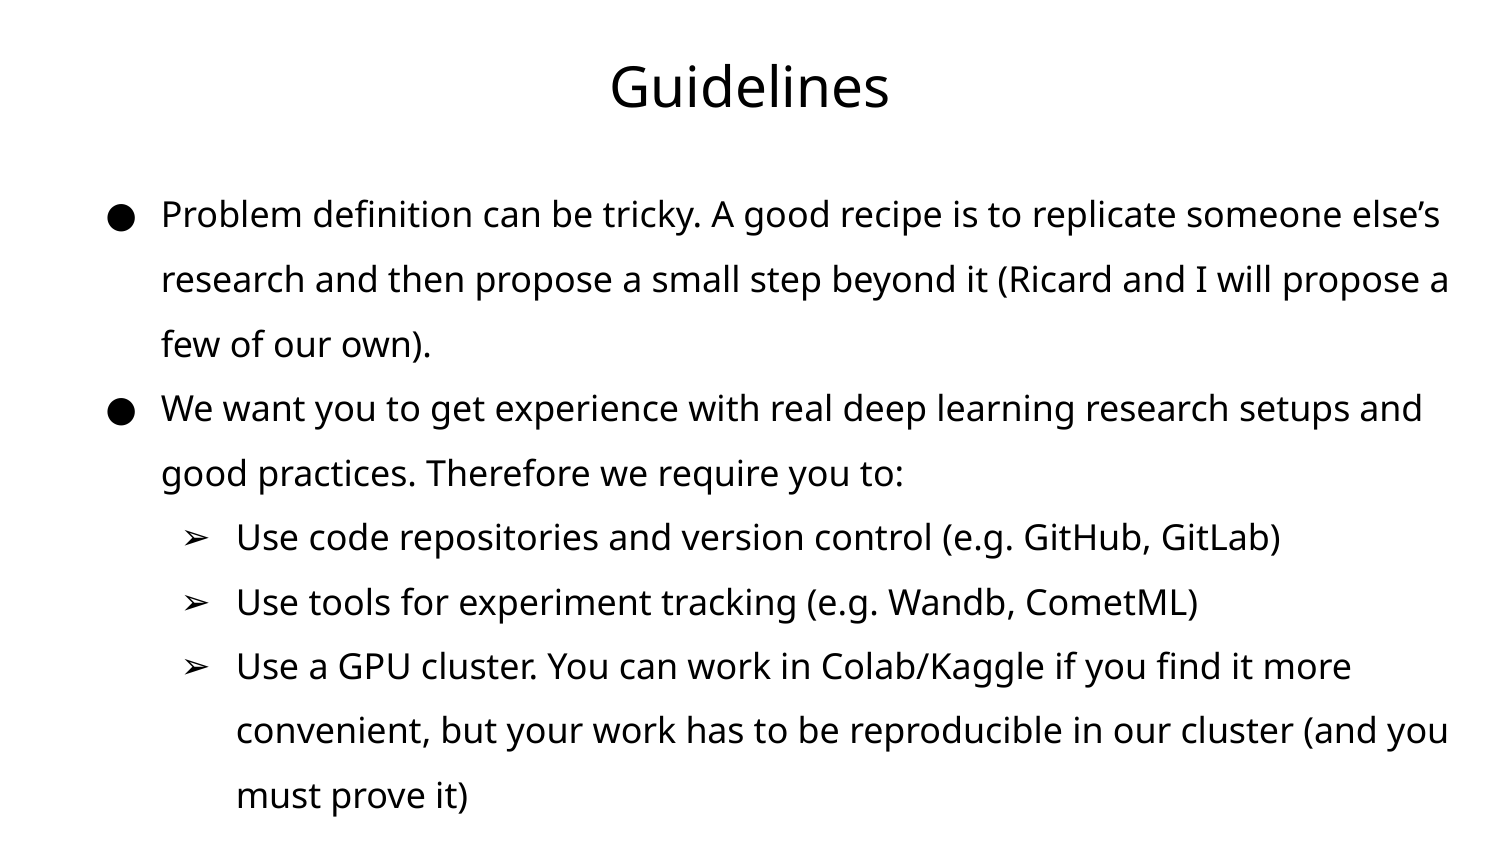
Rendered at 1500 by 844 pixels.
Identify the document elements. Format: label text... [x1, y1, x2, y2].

title Problem definition can be tricky. A good recipe is to replicate someone else’s research and then propose a small step beyond it (Ricard and I will propose a few of our own). We want you to get experience with real deep learning research setups and good practices. Therefore we require you to: Use code repositories and version control (e.g. GitHub, GitLab) Use tools for experiment tracking (e.g. Wandb, CometML) Use a GPU cluster. You can work in Colab/Kaggle if you find it more convenient, but your work has to be reproducible in our cluster (and you must prove it) [70, 155, 1500, 800]
title Guidelines [51, 35, 1449, 130]
